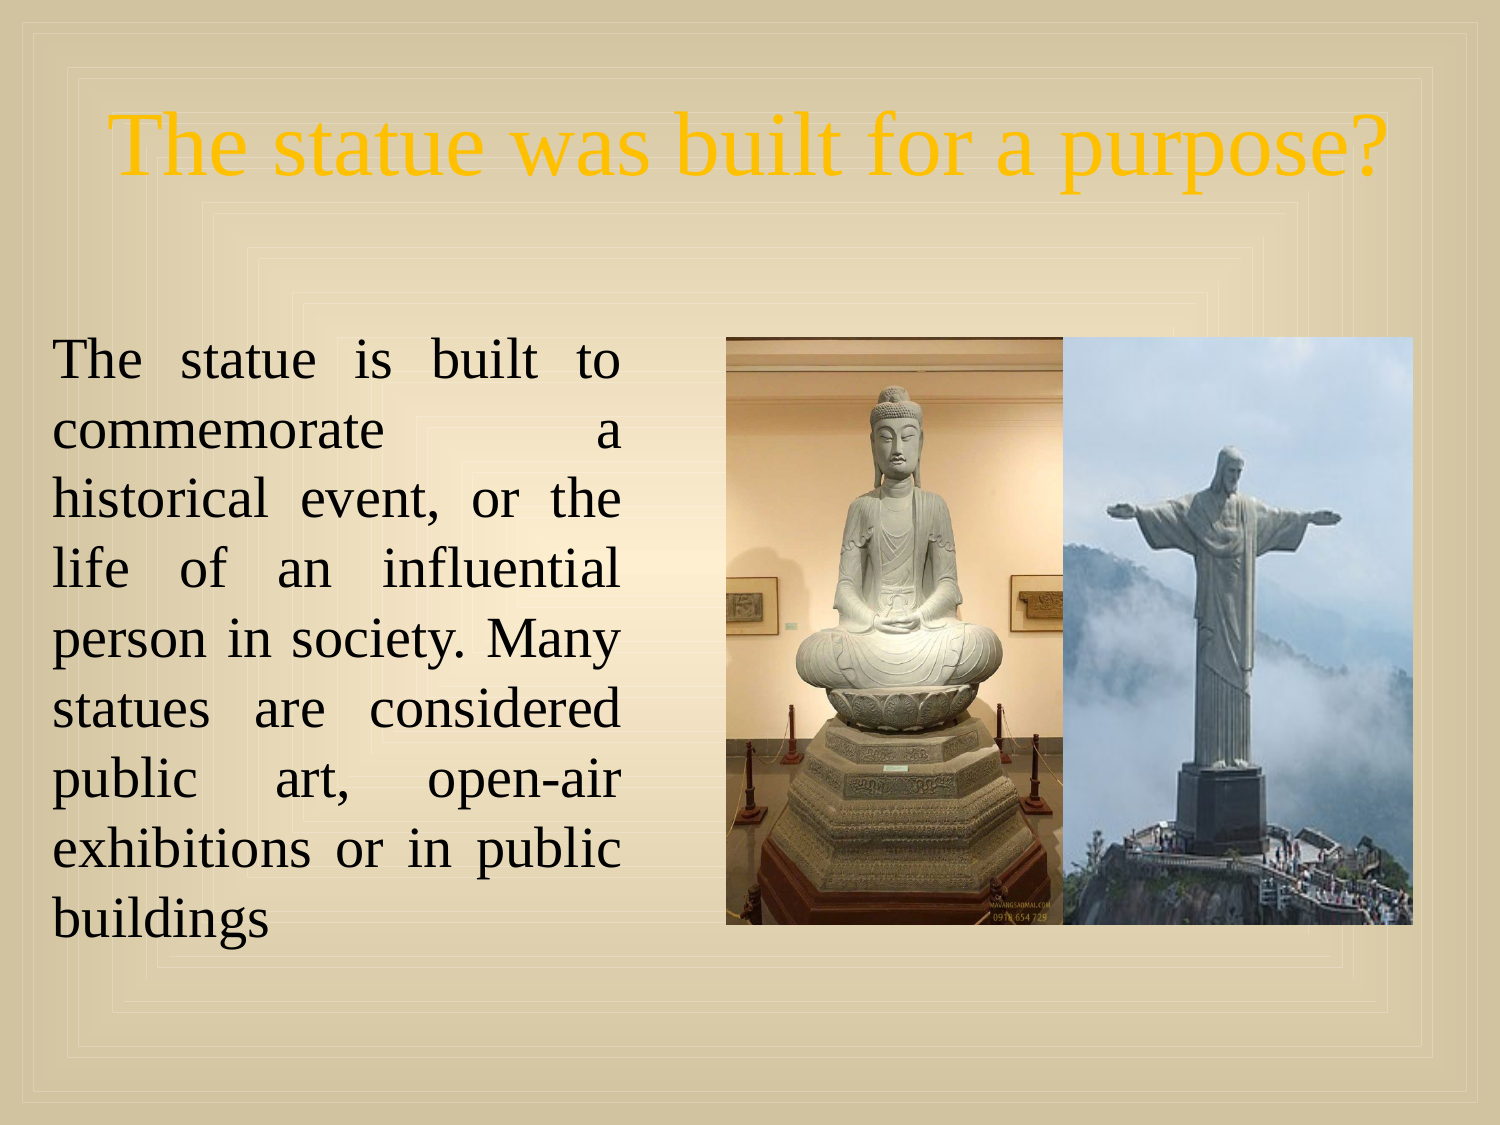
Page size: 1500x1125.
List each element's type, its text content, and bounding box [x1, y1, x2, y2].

list The statue is built to commemorate a historical event, or the life of an influential person in society. Many statues are considered public art, open-air exhibitions or in public buildings [37, 312, 638, 963]
picture [725, 337, 1413, 926]
title The statue was built for a purpose? [75, 45, 1425, 233]
